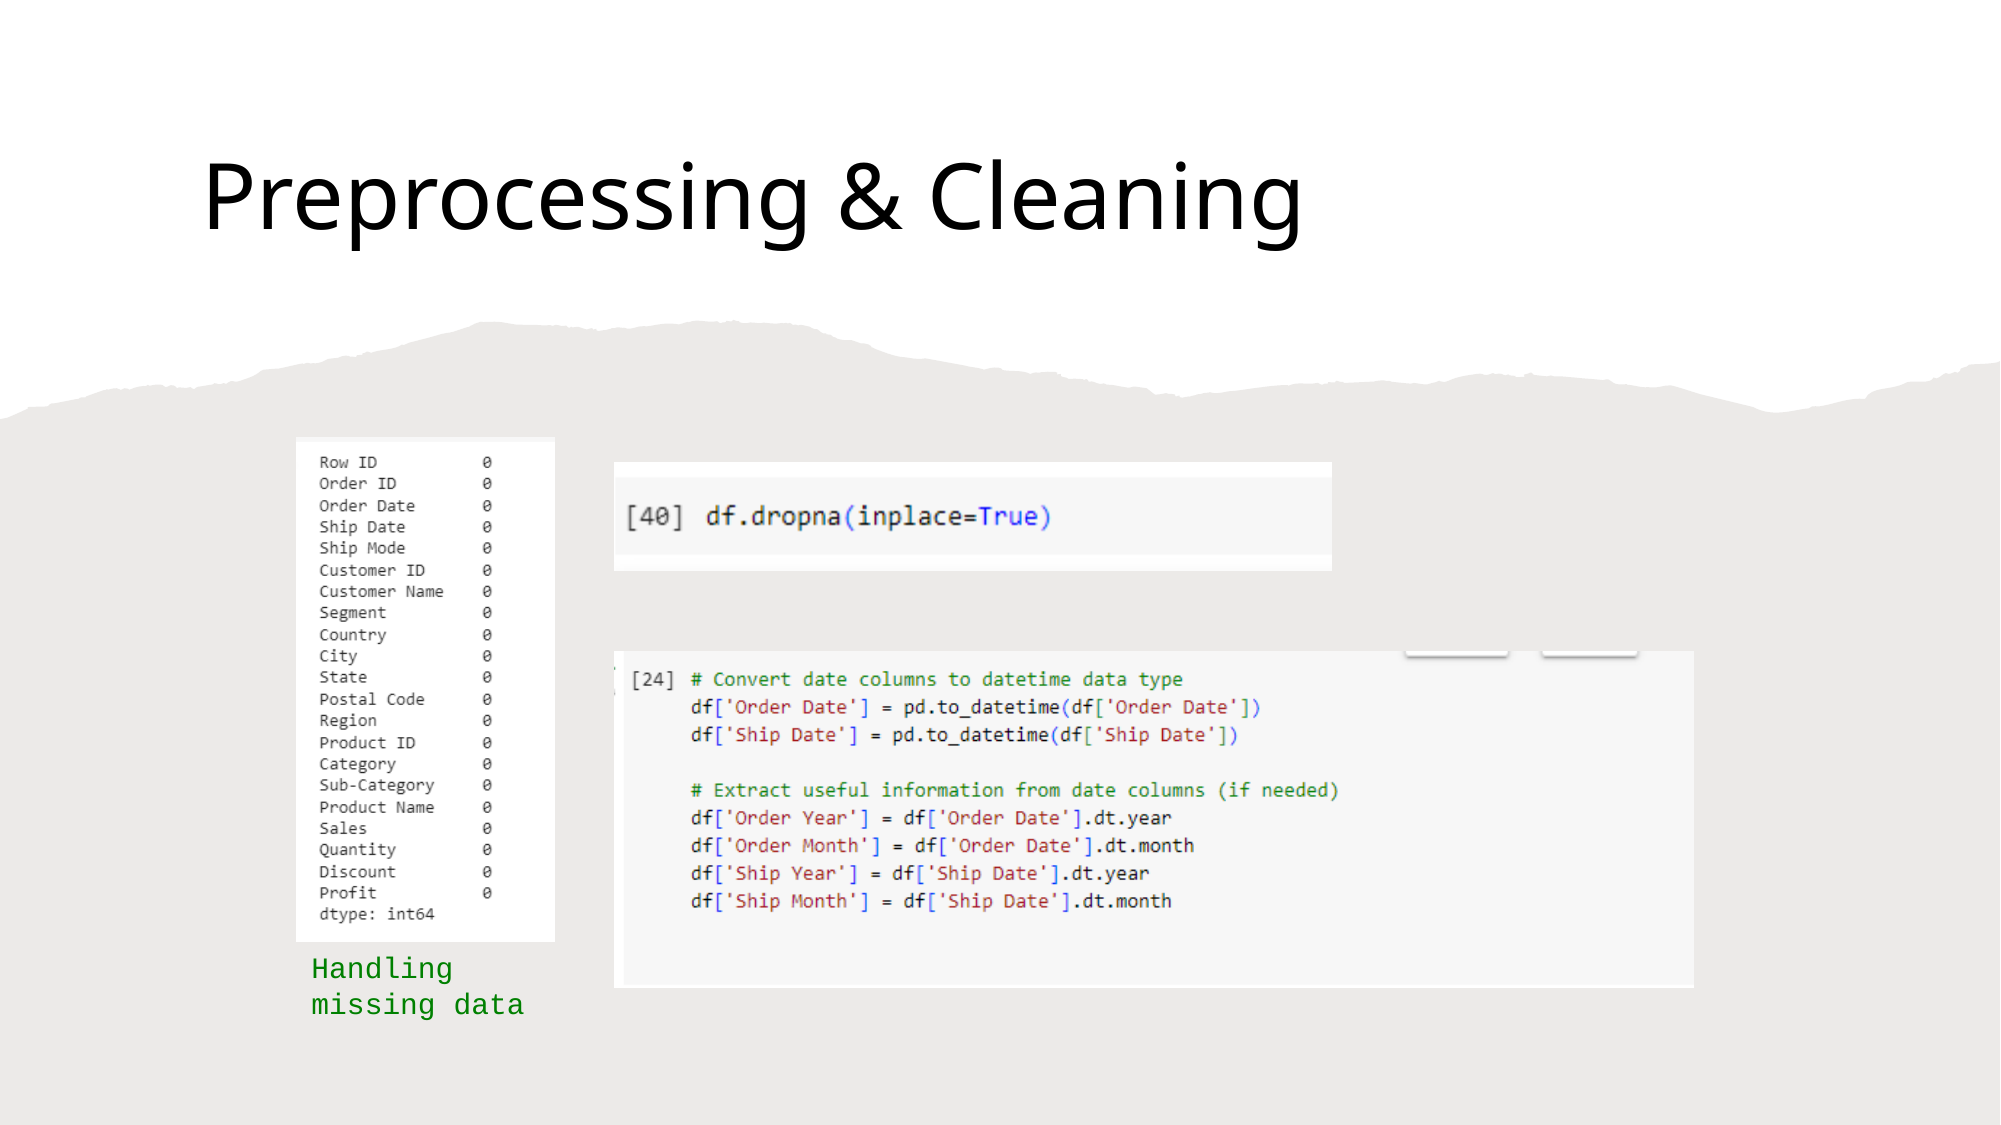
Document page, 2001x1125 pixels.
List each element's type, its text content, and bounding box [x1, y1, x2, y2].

picture [613, 651, 1694, 988]
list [296, 437, 555, 942]
text_box Handling missing data [296, 942, 555, 1028]
text_box [0, 0, 2000, 417]
title Preprocessing & Cleaning [186, 121, 1818, 278]
text_box [0, 318, 2000, 1125]
picture [613, 462, 1332, 571]
